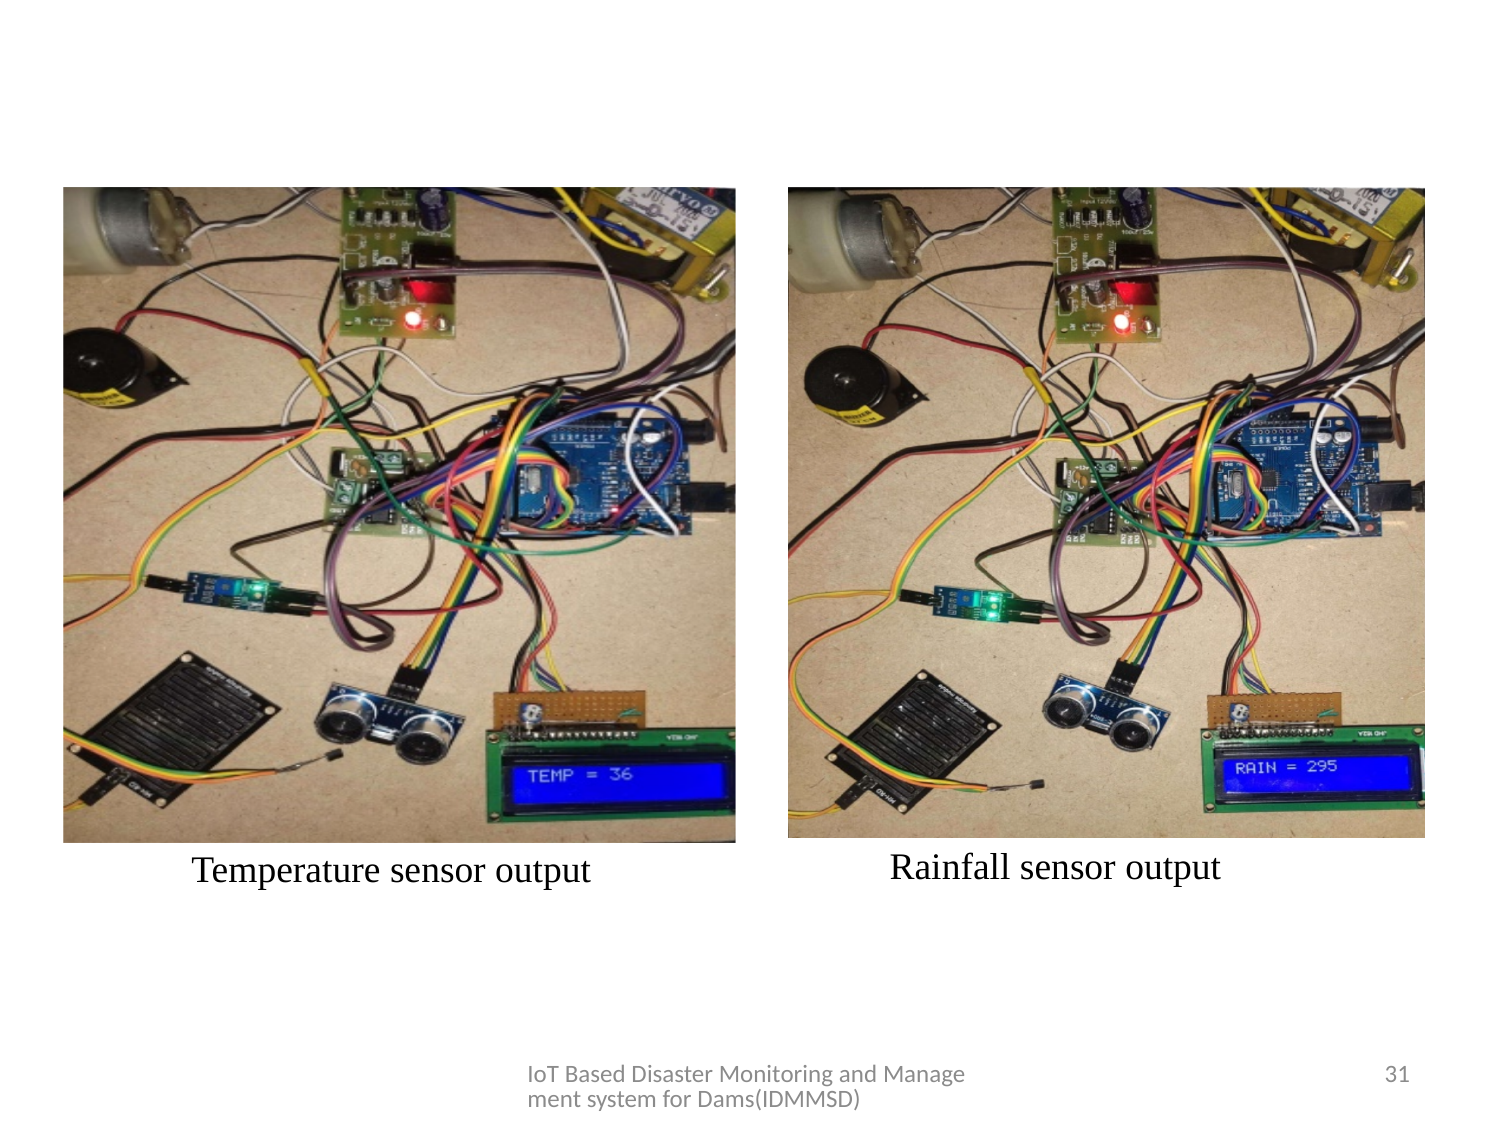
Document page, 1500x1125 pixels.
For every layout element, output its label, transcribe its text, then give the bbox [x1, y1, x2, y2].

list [62, 187, 736, 843]
footer IoT Based Disaster Monitoring and Management system for Dams(IDMMSD) [512, 1042, 988, 1103]
text_box Rainfall sensor output [874, 847, 1237, 895]
picture [787, 187, 1426, 838]
slide_number 31 [1074, 1042, 1425, 1103]
text_box Temperature sensor output [176, 852, 607, 898]
